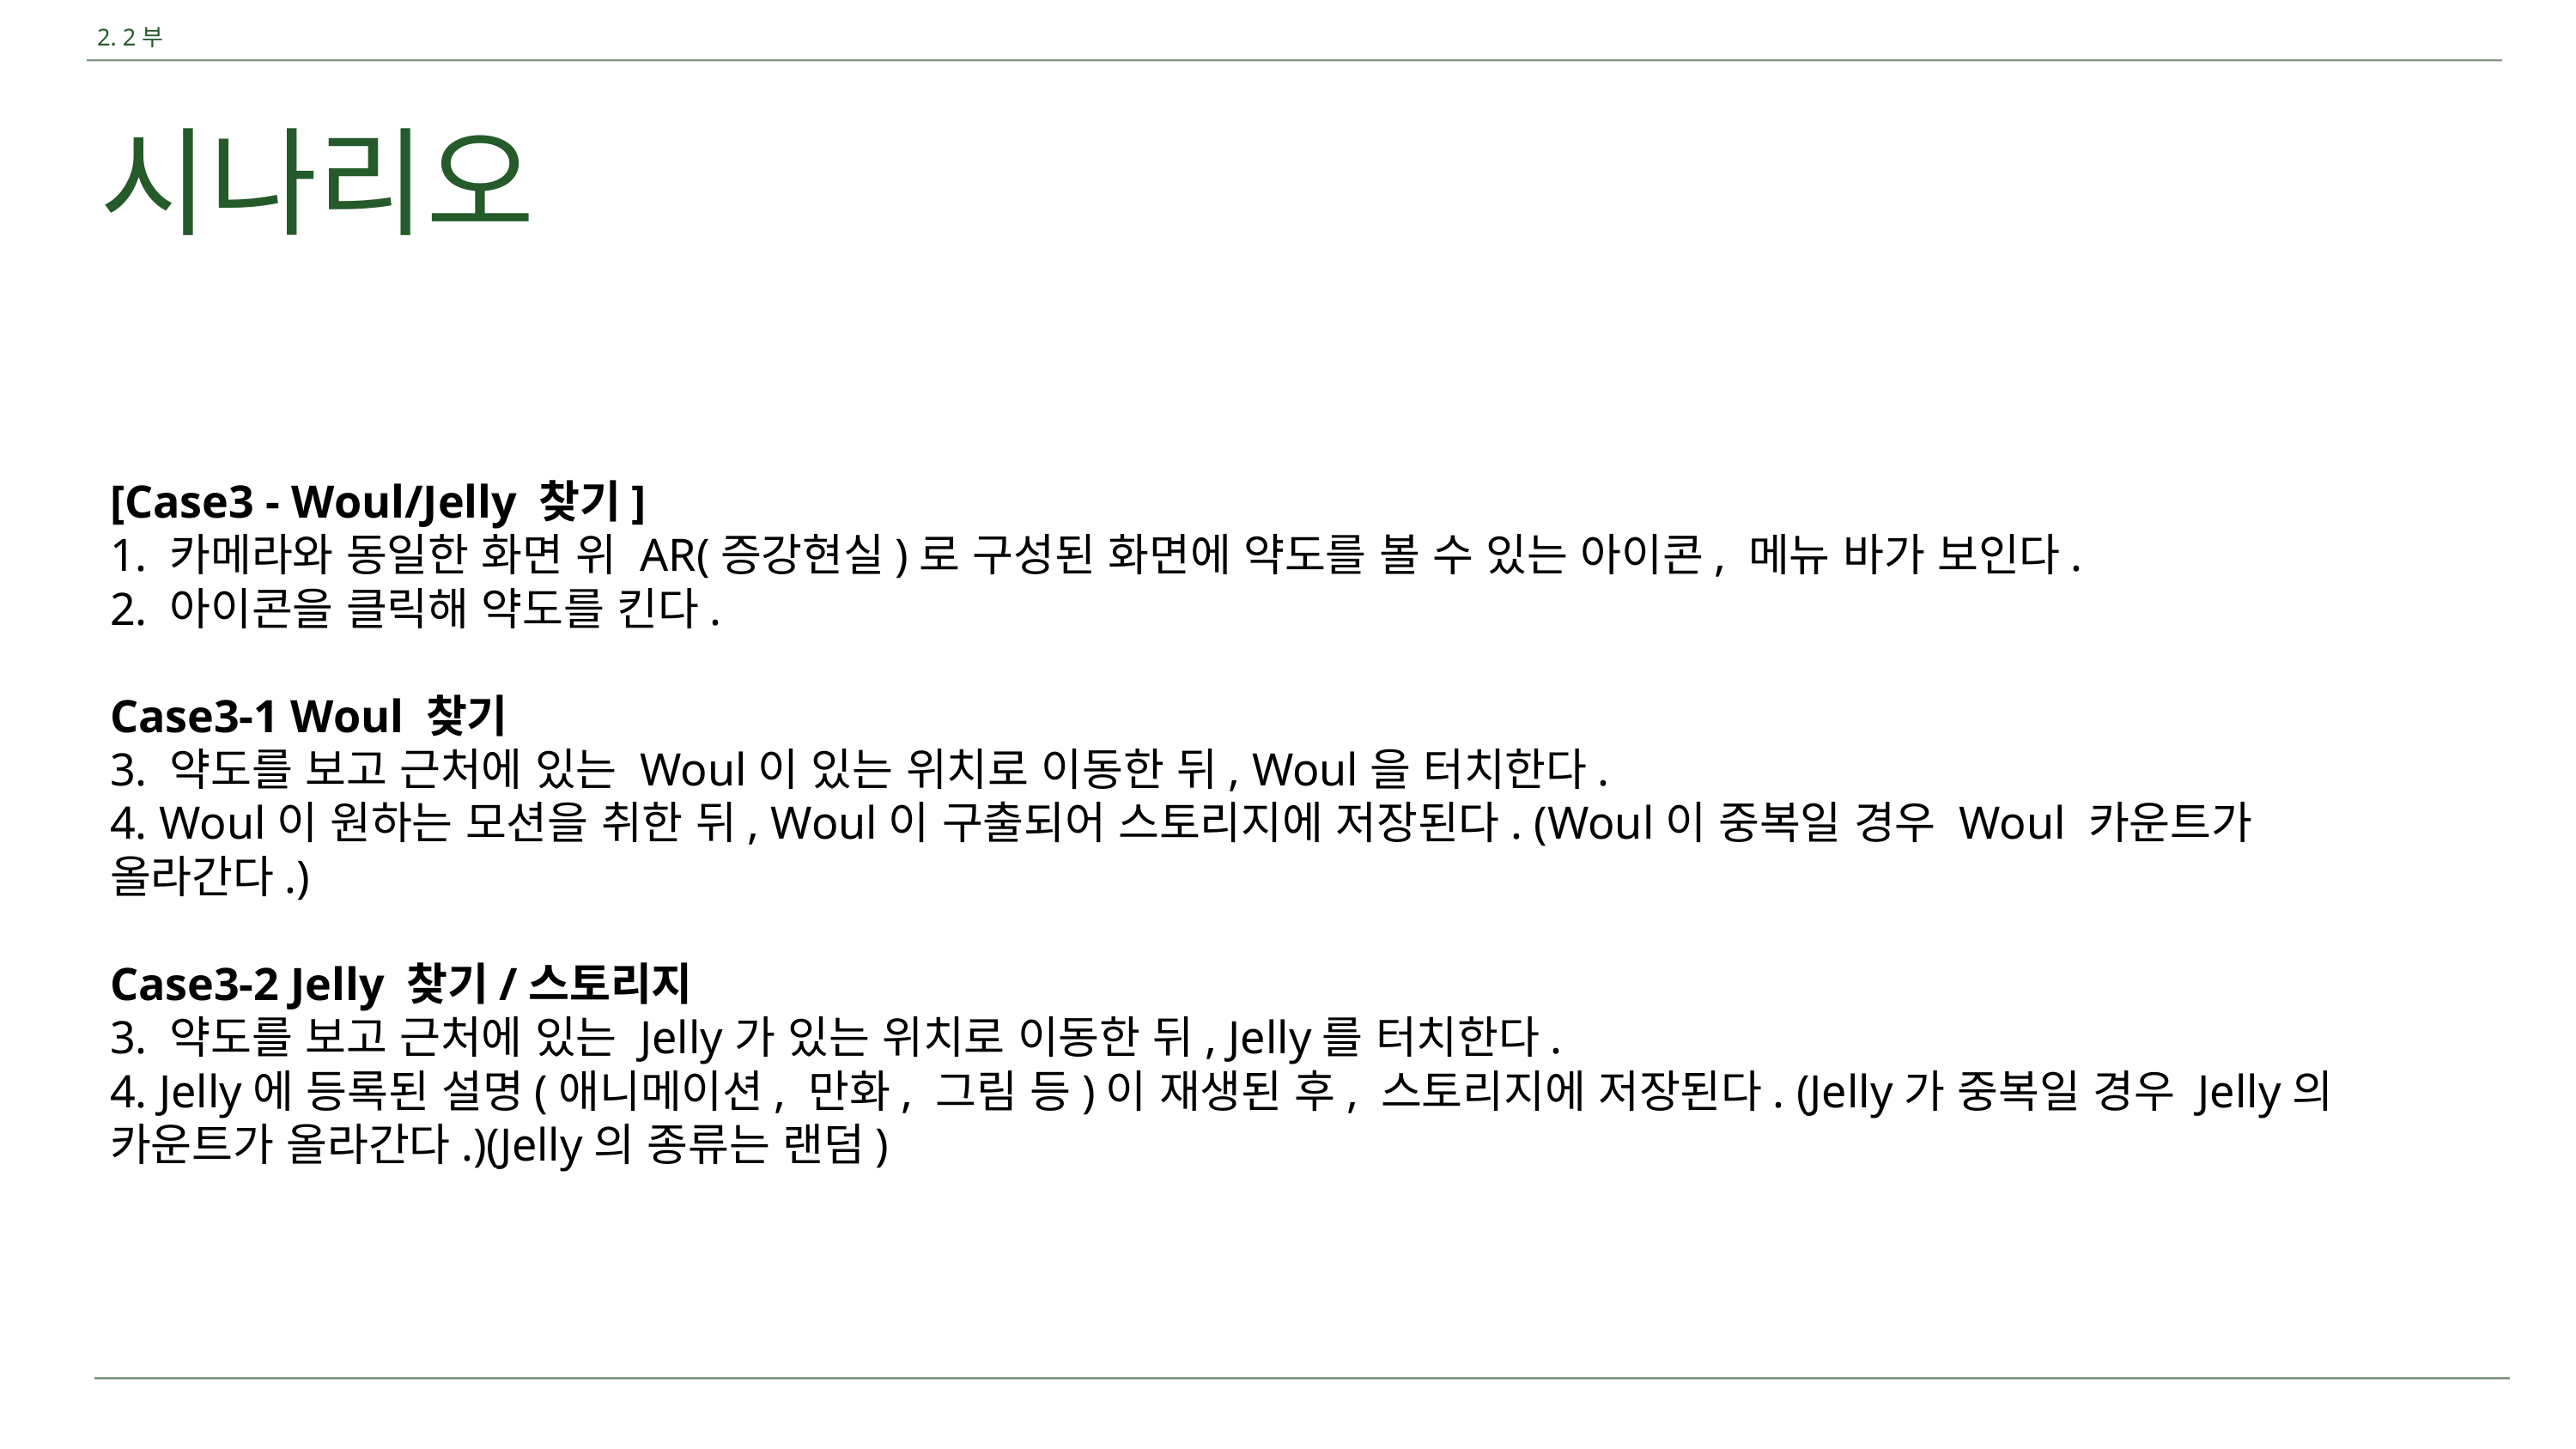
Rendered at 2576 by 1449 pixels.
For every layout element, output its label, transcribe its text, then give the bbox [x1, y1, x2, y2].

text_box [87, 58, 2503, 64]
text_box 2. 2부 [84, 15, 386, 57]
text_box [94, 1376, 2510, 1381]
text_box [Case3 - Woul/Jelly 찾기] 1. 카메라와 동일한 화면 위 AR(증강현실)로 구성된 화면에 약도를 볼 수 있는 아이콘, 메뉴 바가 보인다. 2. 아이콘을 클릭해 약도를 킨다. Case3-1 Woul 찾기 3. 약도를 보고 근처에 있는 Woul이 있는 위치로 이동한 뒤, Woul을 터치한다. 4. Woul이 원하는 모션을 취한 뒤, Woul이 구출되어 스토리지에 저장된다. (Woul이 중복일 경우 Woul 카운트가 올라간다.) Case3-2 Jelly 찾기/스토리지 3. 약도를 보고 근처에 있는 Jelly가 있는 위치로 이동한 뒤, Jelly를 터치한다. 4. Jelly에 등록된 설명(애니메이션, 만화, 그림 등)이 재생된 후, 스토리지에 저장된다. (Jelly가 중복일 경우 Jelly의 카운트가 올라간다.)(Jelly의 종류는 랜덤) [97, 413, 2435, 1177]
text_box 시나리오 [87, 101, 1346, 257]
